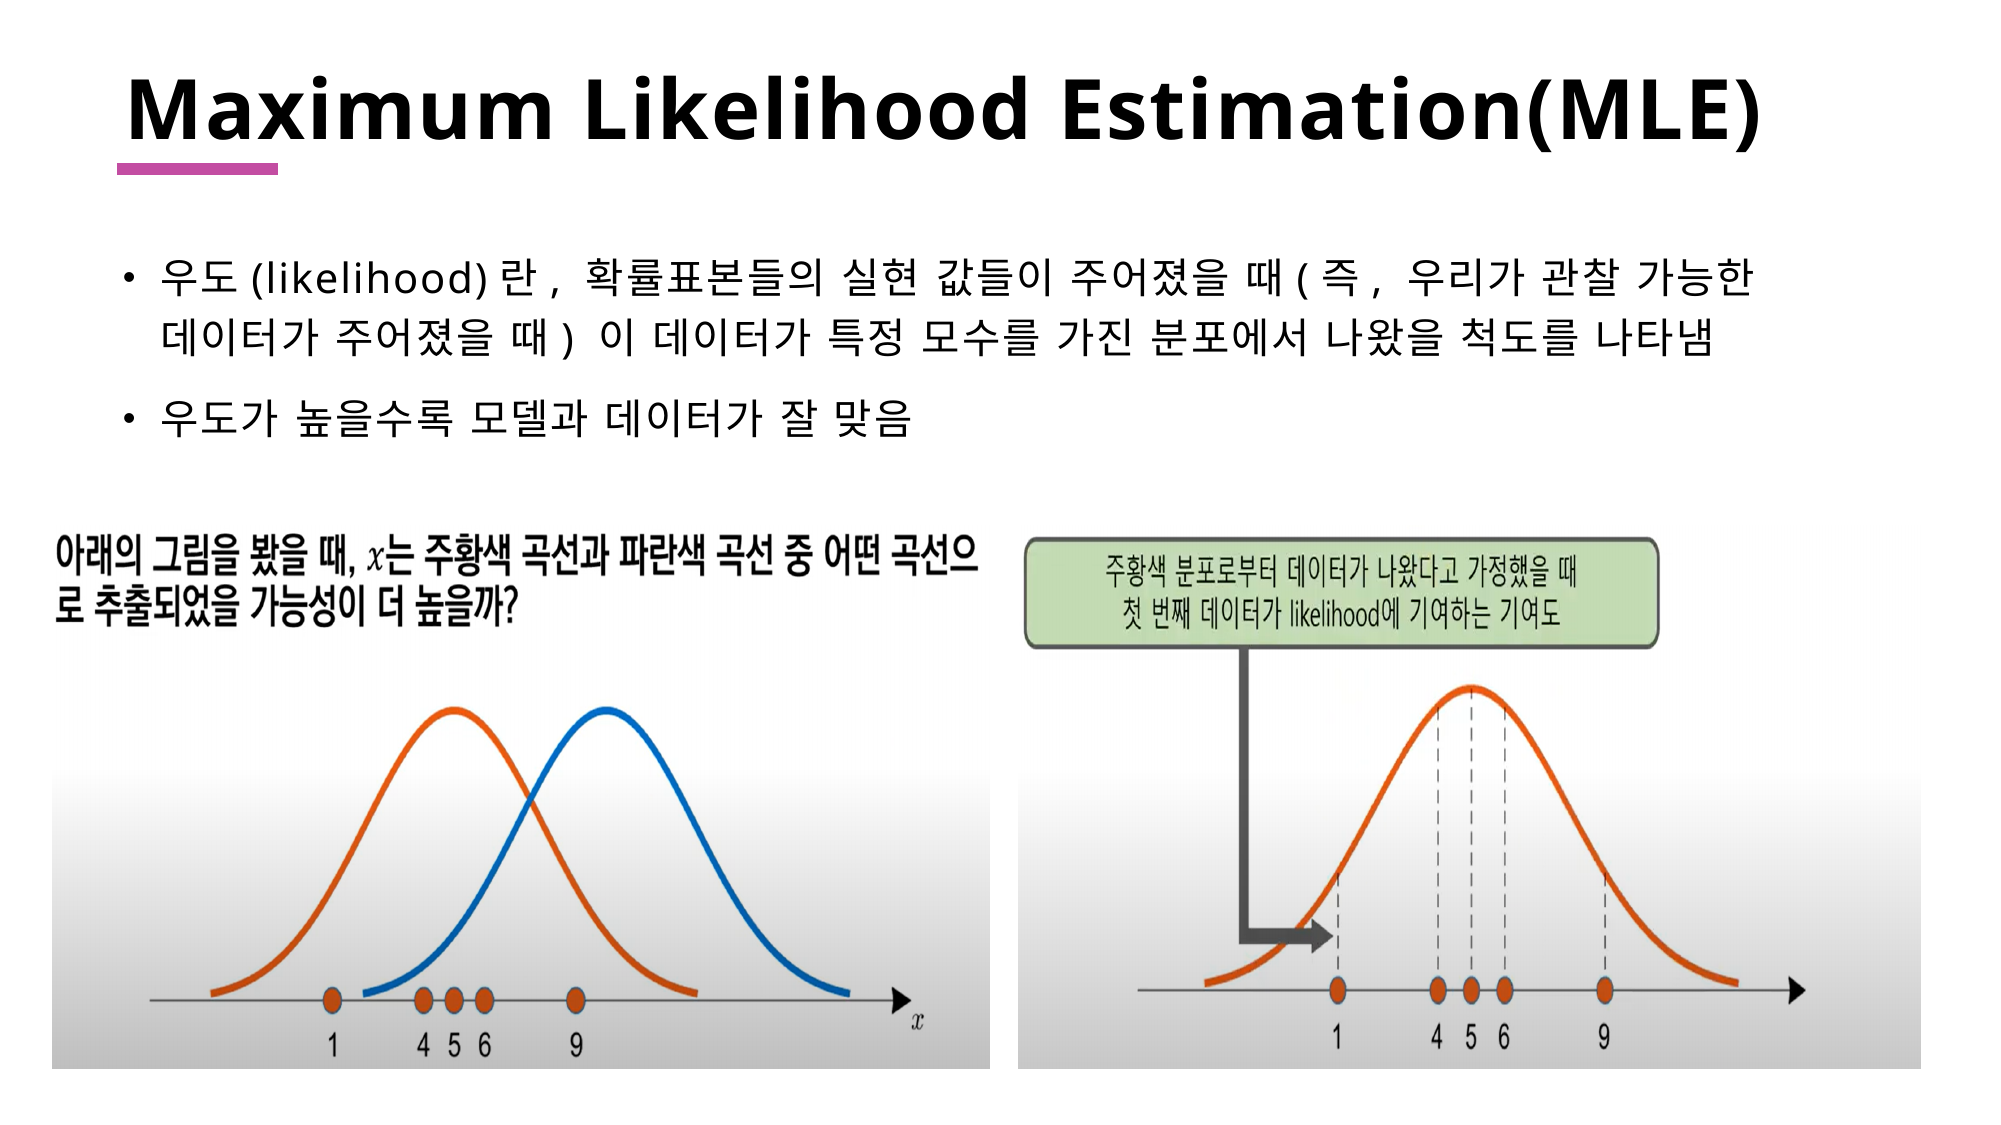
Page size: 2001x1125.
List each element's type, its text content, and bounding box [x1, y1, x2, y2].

picture [52, 525, 990, 1069]
title Maximum Likelihood Estimation(MLE) [106, 18, 1894, 198]
picture [1018, 525, 1921, 1069]
list 우도(likelihood)란, 확률표본들의 실현 값들이 주어졌을 때(즉, 우리가 관찰 가능한 데이터가 주어졌을 때) 이 데이터가 특정 모수를 가진 분포에서 나왔을 척도를 나타냄 우도가 높을수록 모델과 데이터가 잘 맞음 [105, 224, 1892, 1017]
